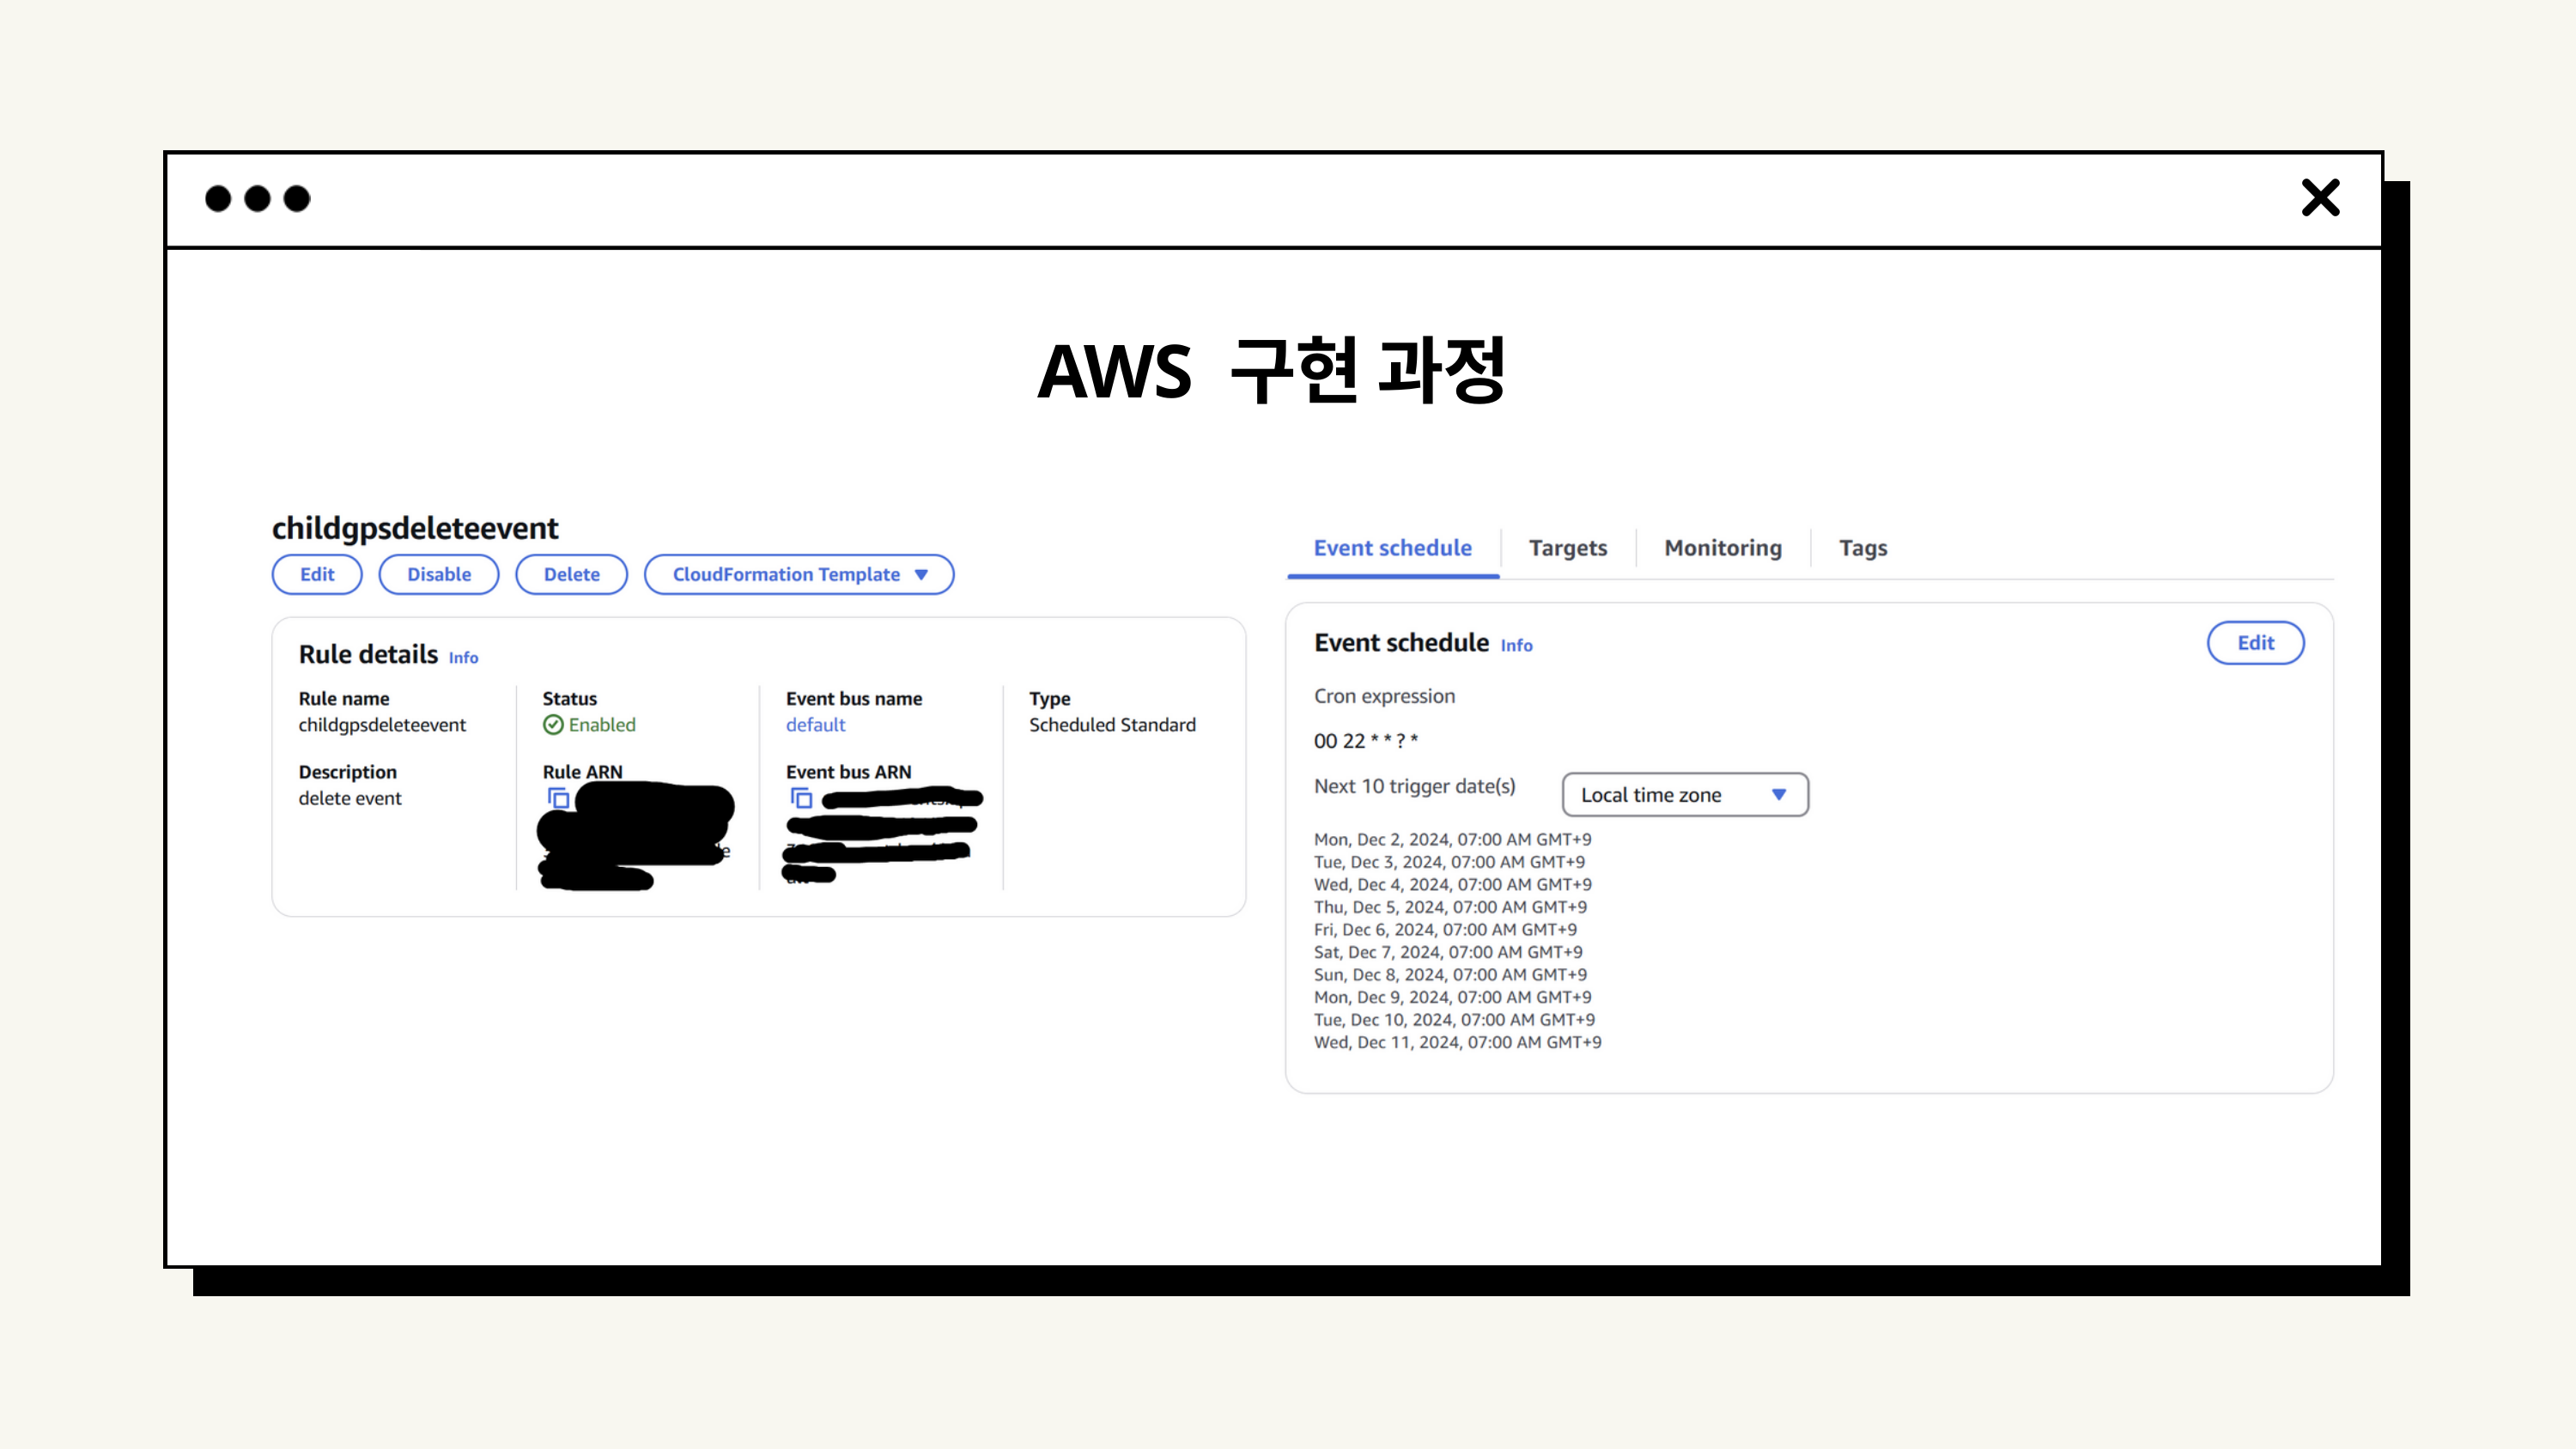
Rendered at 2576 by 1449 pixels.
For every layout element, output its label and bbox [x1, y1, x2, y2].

text_box [165, 152, 2384, 1268]
text_box [192, 181, 2411, 1297]
